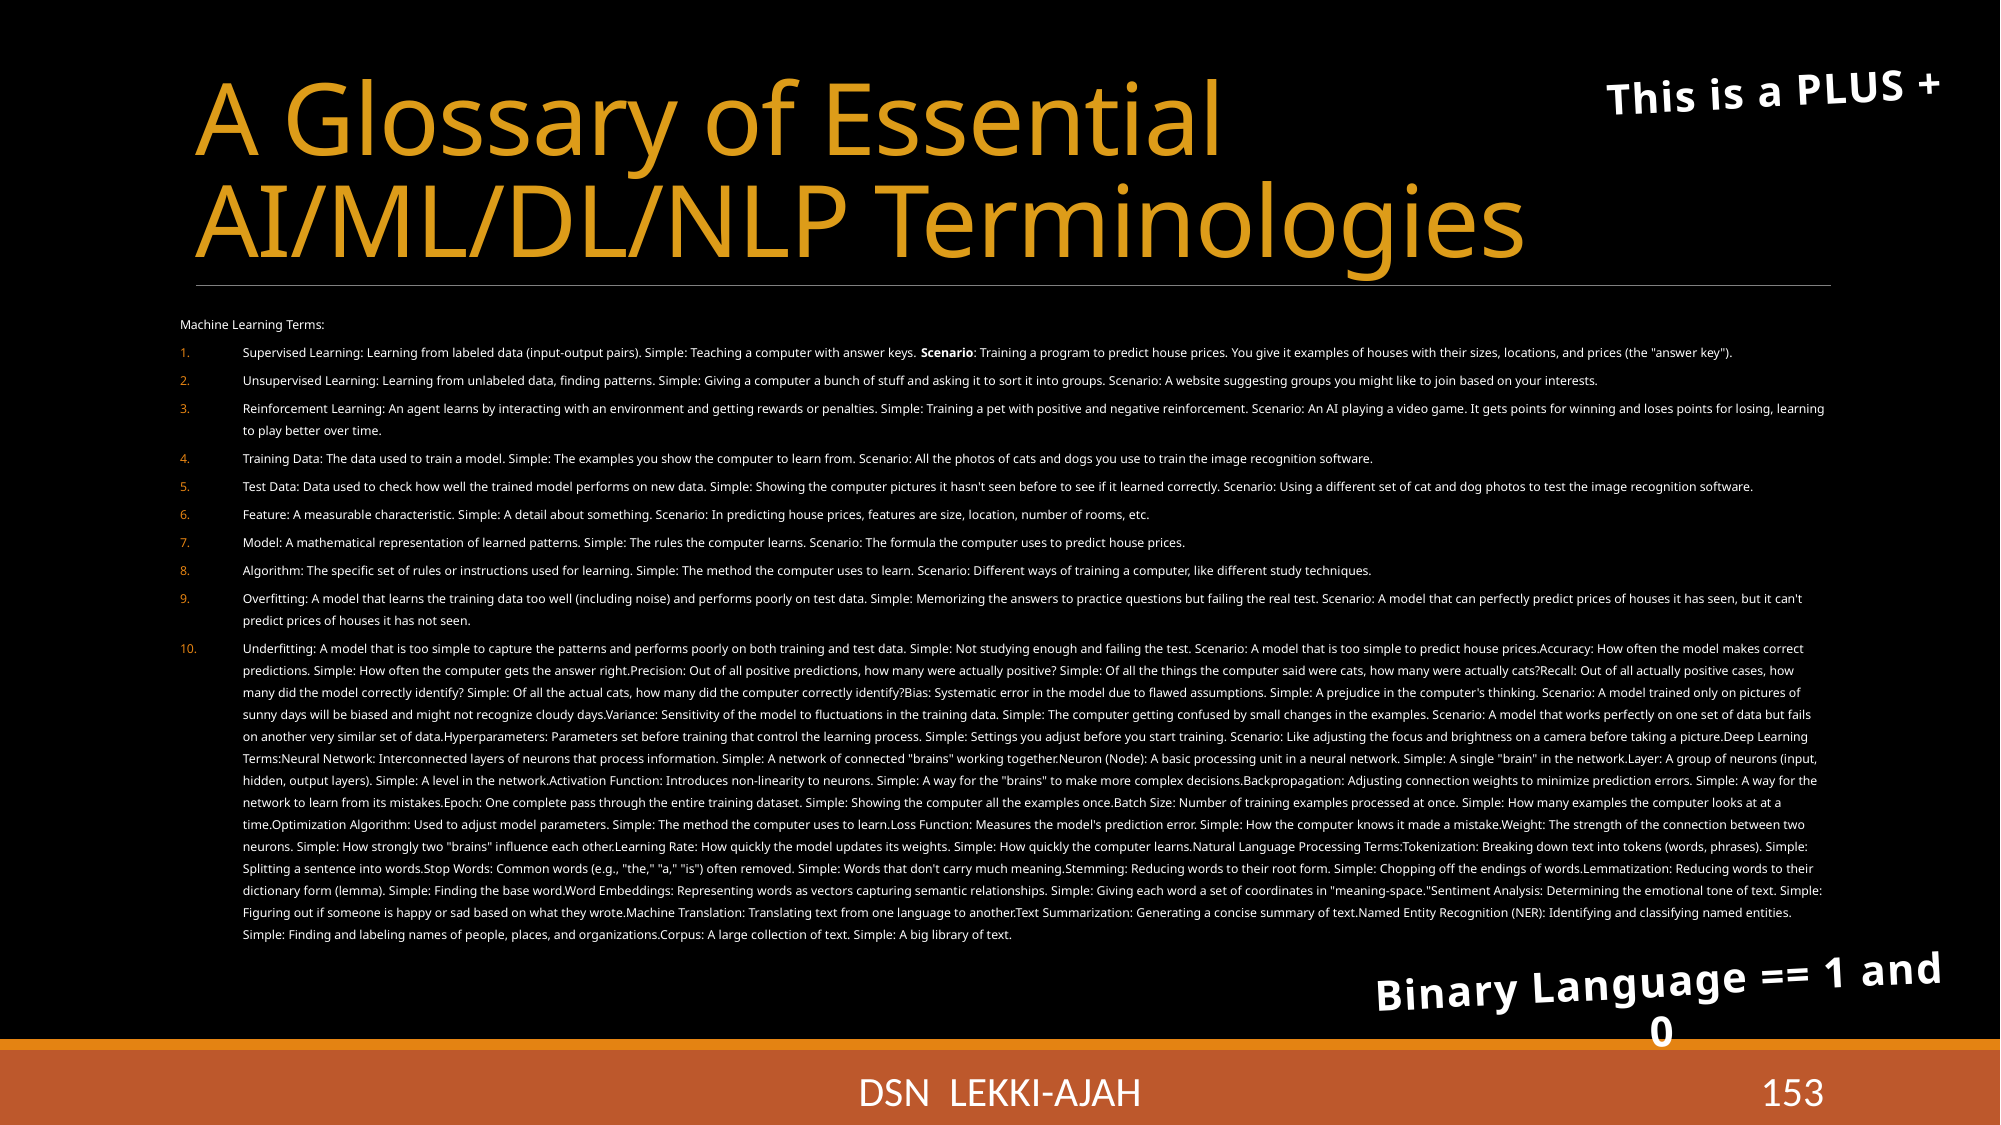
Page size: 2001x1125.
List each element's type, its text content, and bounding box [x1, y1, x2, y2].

title A Glossary of Essential AI/ML/DL/NLP Terminologies [180, 47, 1830, 285]
text_box Binary Language == 1 and 0 [1344, 931, 1977, 1079]
list Machine Learning Terms: Supervised Learning: Learning from labeled data (input-output pairs). Simple: Teaching a computer with answer keys. Scenario: Training a program to predict house prices. You give it examples of houses with their sizes, locations, and prices (the "answer key"). Unsupervised Learning: Learning from unlabeled data, finding patterns. Simple: Giving a computer a bunch of stuff and asking it to sort it into groups. Scenario: A website suggesting groups you might like to join based on your interests. Reinforcement Learning: An agent learns by interacting with an environment and getting rewards or penalties. Simple: Training a pet with positive and negative reinforcement. Scenario: An AI playing a video game. It gets points for winning and loses points for losing, learning to play better over time. Training Data: The data used to train a model. Simple: The examples you show the computer to learn from. Scenario: All the photos of cats and dogs you use to train the image recognition software. Test Data: Data used to check how well the trained model performs on new data. Simple: Showing the computer pictures it hasn't seen before to see if it learned correctly. Scenario: Using a different set of cat and dog photos to test the image recognition software. Feature: A measurable characteristic. Simple: A detail about something. Scenario: In predicting house prices, features are size, location, number of rooms, etc. Model: A mathematical representation of learned patterns. Simple: The rules the computer learns. Scenario: The formula the computer uses to predict house prices. Algorithm: The specific set of rules or instructions used for learning. Simple: The method the computer uses to learn. Scenario: Different ways of training a computer, like different study techniques. Overfitting: A model that learns the training data too well (including noise) and performs poorly on test data. Simple: Memorizing the answers to practice questions but failing the real test. Scenario: A model that can perfectly predict prices of houses it has seen, but it can't predict prices of houses it has not seen. Underfitting: A model that is too simple to capture the patterns and performs poorly on both training and test data. Simple: Not studying enough and failing the test. Scenario: A model that is too simple to predict house prices.Accuracy: How often the model makes correct predictions. Simple: How often the computer gets the answer right.Precision: Out of all positive predictions, how many were actually positive? Simple: Of all the things the computer said were cats, how many were actually cats?Recall: Out of all actually positive cases, how many did the model correctly identify? Simple: Of all the actual cats, how many did the computer correctly identify?Bias: Systematic error in the model due to flawed assumptions. Simple: A prejudice in the computer's thinking. Scenario: A model trained only on pictures of sunny days will be biased and might not recognize cloudy days.Variance: Sensitivity of the model to fluctuations in the training data. Simple: The computer getting confused by small changes in the examples. Scenario: A model that works perfectly on one set of data but fails on another very similar set of data.Hyperparameters: Parameters set before training that control the learning process. Simple: Settings you adjust before you start training. Scenario: Like adjusting the focus and brightness on a camera before taking a picture.Deep Learning Terms:Neural Network: Interconnected layers of neurons that process information. Simple: A network of connected "brains" working together.Neuron (Node): A basic processing unit in a neural network. Simple: A single "brain" in the network.Layer: A group of neurons (input, hidden, output layers). Simple: A level in the network.Activation Function: Introduces non-linearity to neurons. Simple: A way for the "brains" to make more complex decisions.Backpropagation: Adjusting connection weights to minimize prediction errors. Simple: A way for the network to learn from its mistakes.Epoch: One complete pass through the entire training dataset. Simple: Showing the computer all the examples once.Batch Size: Number of training examples processed at once. Simple: How many examples the computer looks at at a time.Optimization Algorithm: Used to adjust model parameters. Simple: The method the computer uses to learn.Loss Function: Measures the model's prediction error. Simple: How the computer knows it made a mistake.Weight: The strength of the connection between two neurons. Simple: How strongly two "brains" influence each other.Learning Rate: How quickly the model updates its weights. Simple: How quickly the computer learns.Natural Language Processing Terms:Tokenization: Breaking down text into tokens (words, phrases). Simple: Splitting a sentence into words.Stop Words: Common words (e.g., "the," "a," "is") often removed. Simple: Words that don't carry much meaning.Stemming: Reducing words to their root form. Simple: Chopping off the endings of words.Lemmatization: Reducing words to their dictionary form (lemma). Simple: Finding the base word.Word Embeddings: Representing words as vectors capturing semantic relationships. Simple: Giving each word a set of coordinates in "meaning-space."Sentiment Analysis: Determining the emotional tone of text. Simple: Figuring out if someone is happy or sad based on what they wrote.Machine Translation: Translating text from one language to another.Text Summarization: Generating a concise summary of text.Named Entity Recognition (NER): Identifying and classifying named entities. Simple: Finding and labeling names of people, places, and organizations.Corpus: A large collection of text. Simple: A big library of text. [180, 302, 1830, 963]
footer DSN LEKKI-AJAH [604, 1059, 1396, 1120]
slide_number 153 [1624, 1059, 1840, 1120]
text_box This is a PLUS + [1566, 47, 1982, 134]
